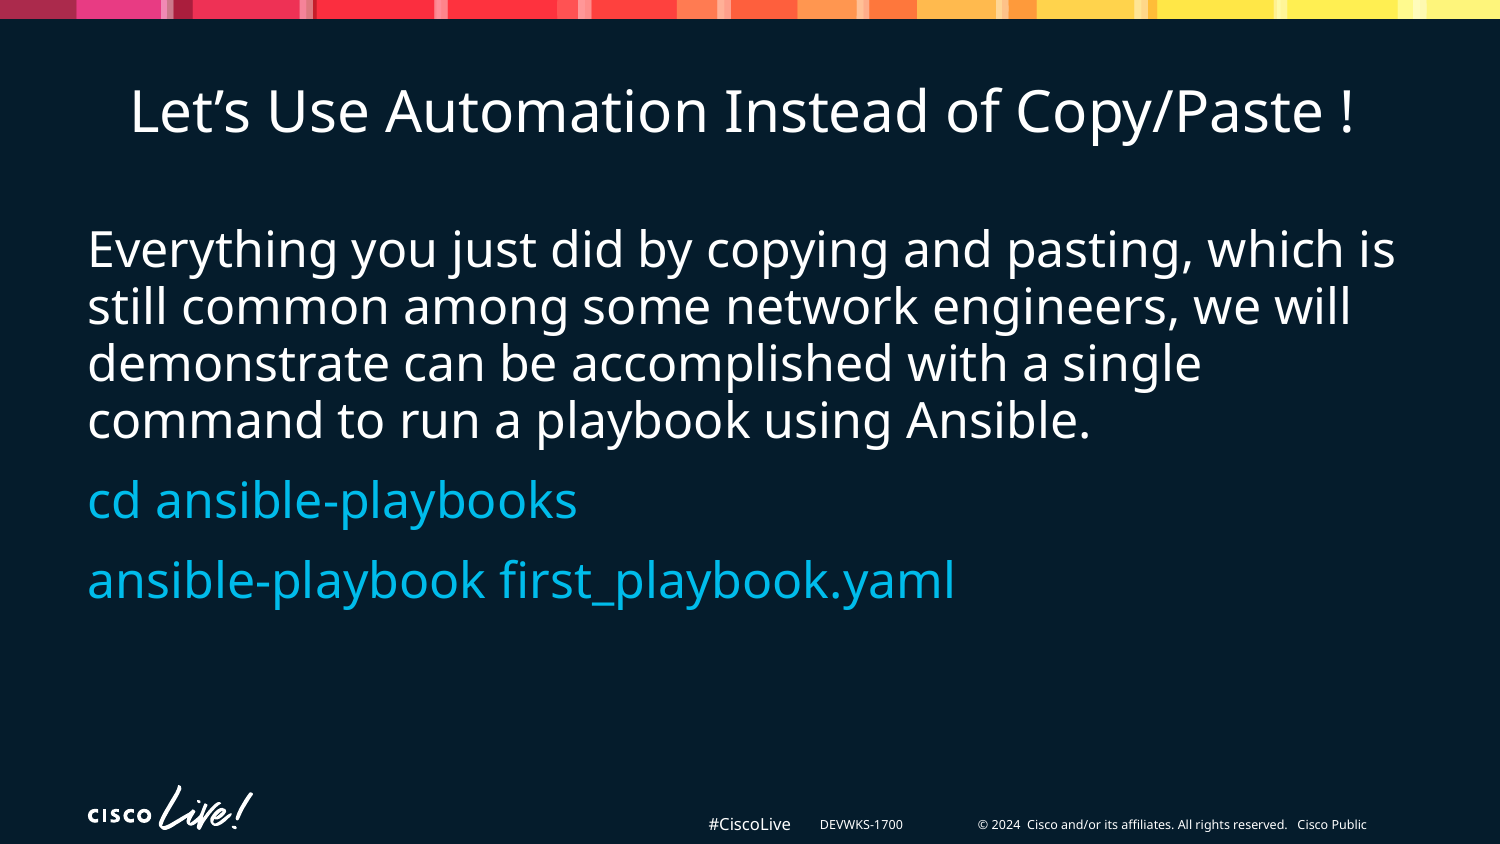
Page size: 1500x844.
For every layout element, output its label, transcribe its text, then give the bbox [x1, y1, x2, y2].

list Everything you just did by copying and pasting, which is still common among some network engineers, we will demonstrate can be accomplished with a single command to run a playbook using Ansible. cd ansible-playbooks ansible-playbook first_playbook.yaml [72, 214, 1428, 727]
title Let’s Use Automation Instead of Copy/Paste ! [72, 31, 1428, 152]
footer DEVWKS-1700 [809, 811, 960, 838]
picture [0, 0, 1500, 19]
